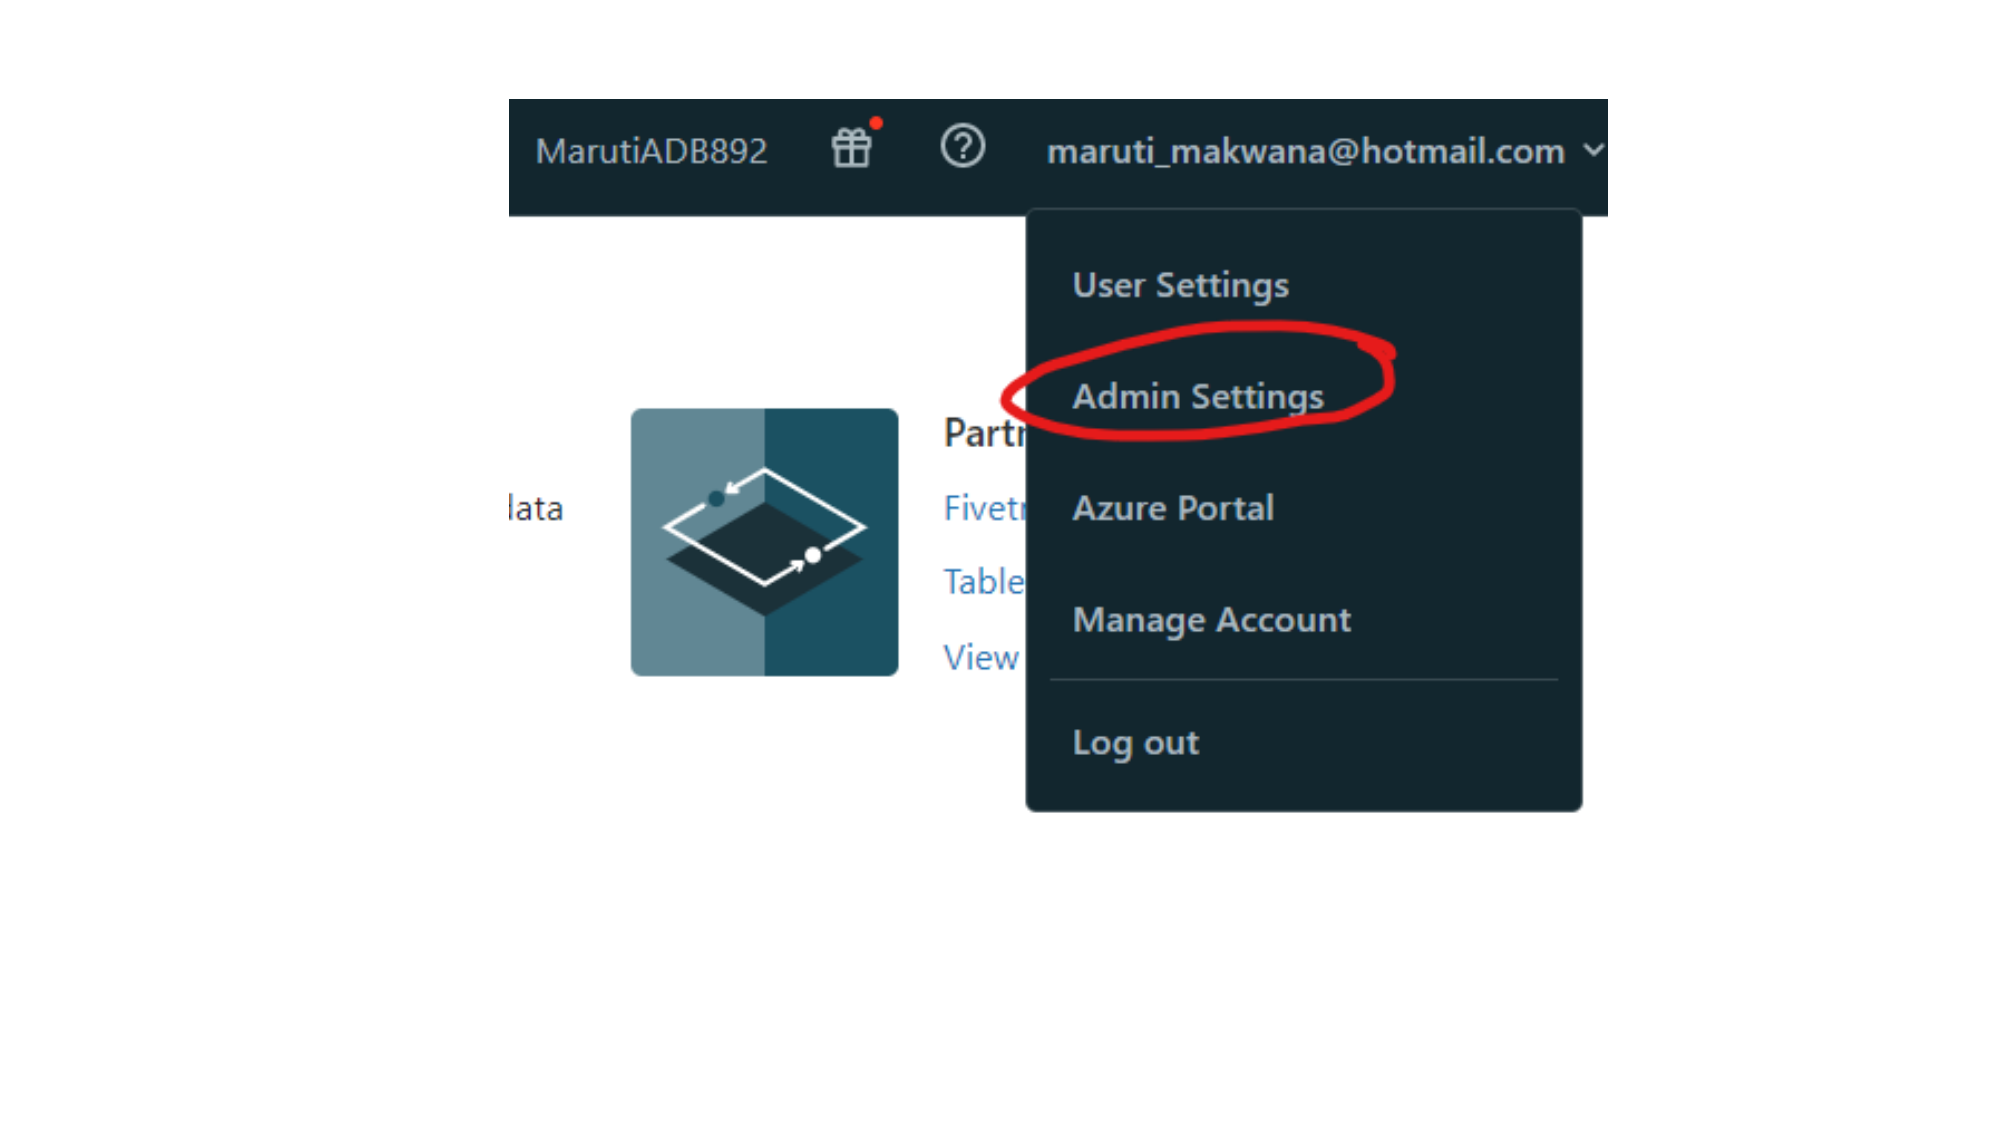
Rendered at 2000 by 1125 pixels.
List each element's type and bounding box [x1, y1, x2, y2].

picture [509, 99, 1609, 862]
